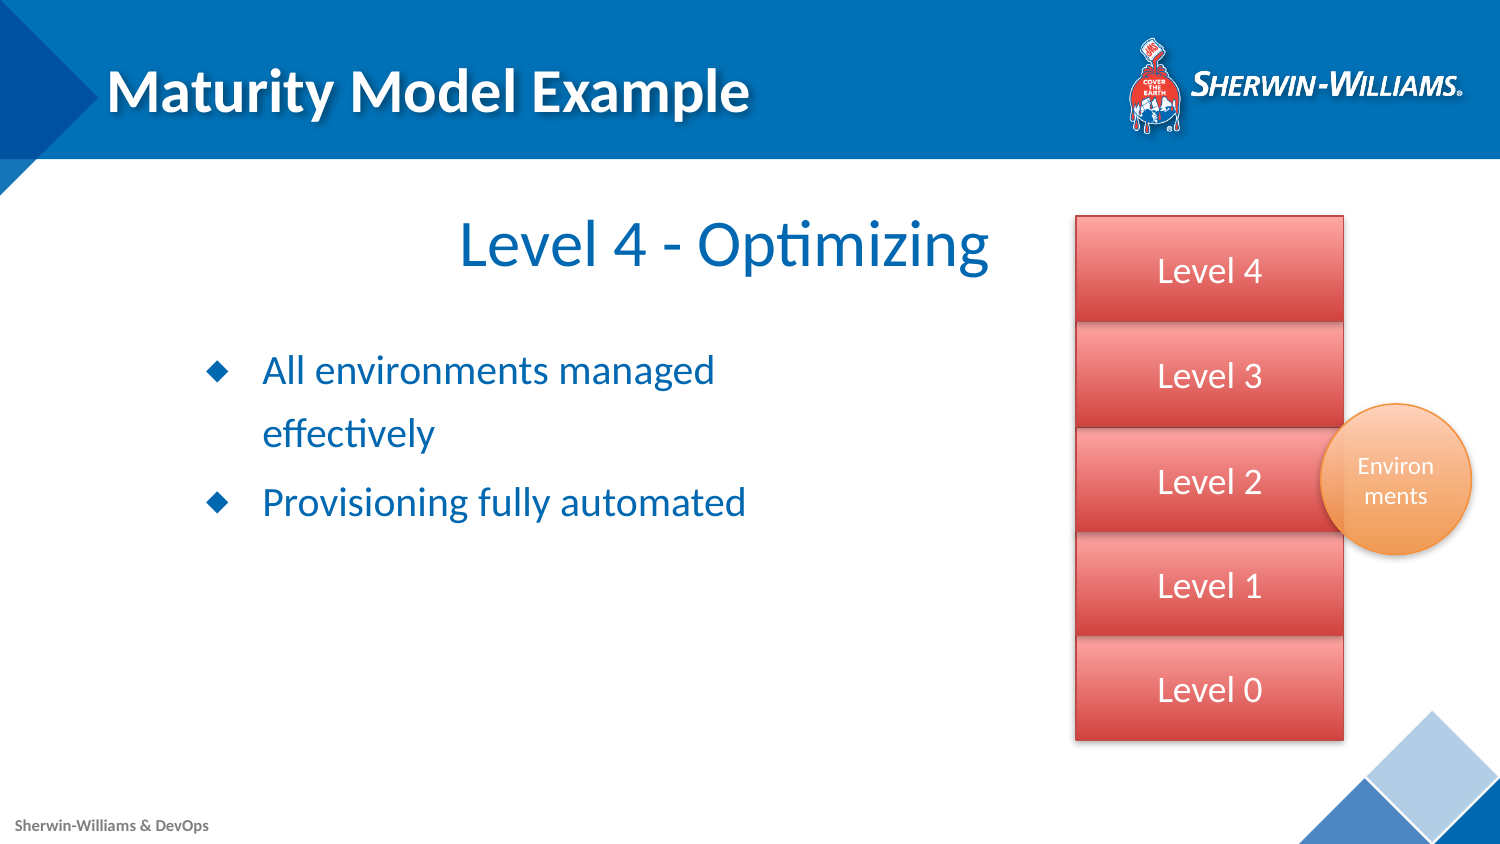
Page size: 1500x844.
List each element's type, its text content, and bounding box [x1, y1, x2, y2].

text_box Level 0 [1075, 642, 1344, 741]
title Maturity Model Example [106, 40, 1344, 155]
text_box Level 4 [1075, 215, 1344, 322]
text_box Environments [1319, 403, 1473, 556]
picture [0, 0, 1500, 844]
list All environments managed effectively Provisioning fully automated [191, 323, 913, 778]
text_box Level 1 [1075, 540, 1344, 636]
text_box Level 3 [1075, 328, 1344, 427]
text_box Level 4 - Optimizing [203, 210, 1247, 317]
text_box Level 2 [1075, 433, 1332, 532]
